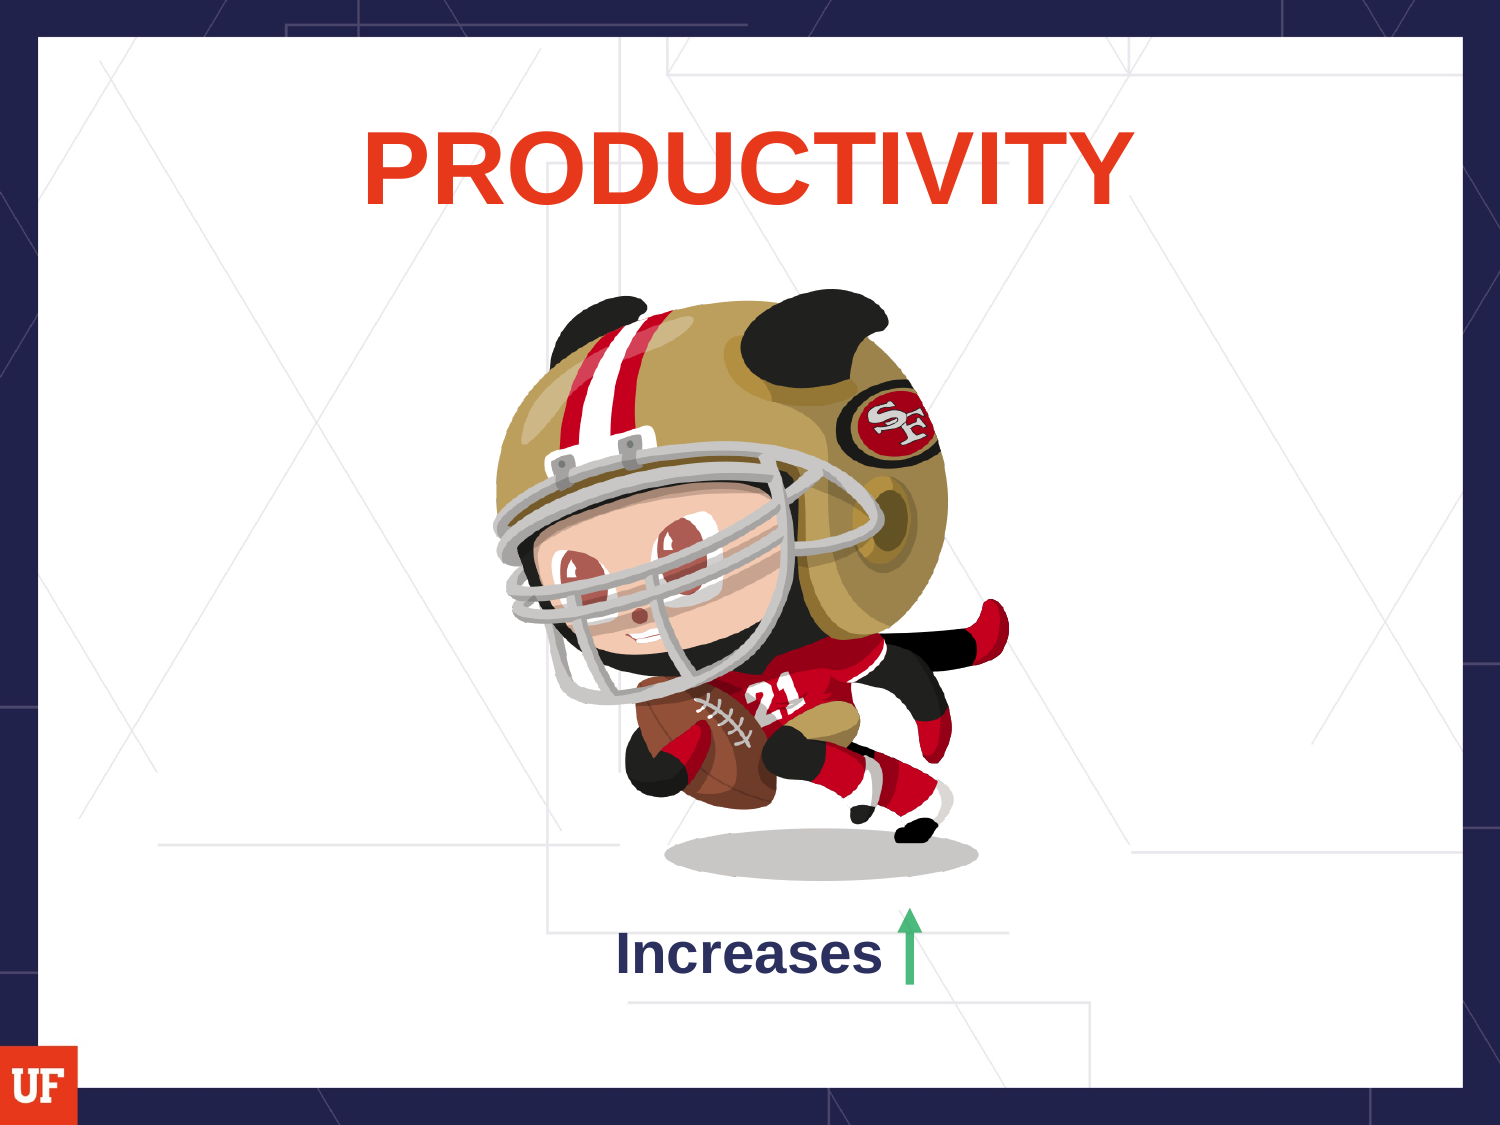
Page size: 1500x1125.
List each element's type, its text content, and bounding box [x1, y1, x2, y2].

title PRODUCTIVITY [62, 62, 1438, 263]
picture [0, 0, 1500, 1125]
text_box Increases [145, 907, 1355, 993]
